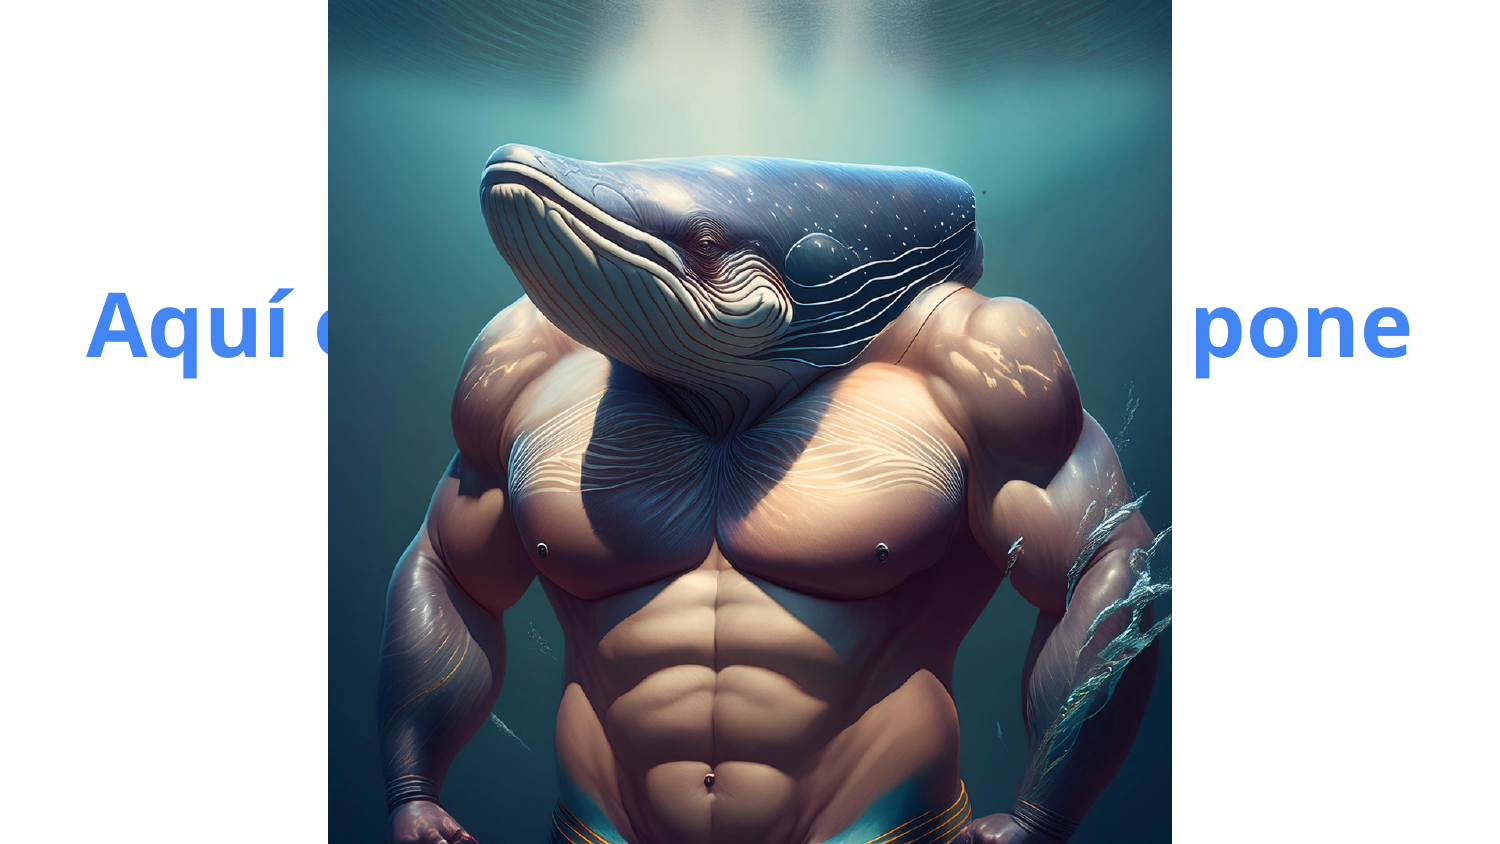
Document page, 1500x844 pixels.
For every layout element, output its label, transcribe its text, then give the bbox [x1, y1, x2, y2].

picture [327, 0, 1173, 844]
title Aquí es donde docker se pone bueno [1176, 253, 1449, 591]
title Aquí es donde docker se pone bueno [51, 253, 322, 591]
